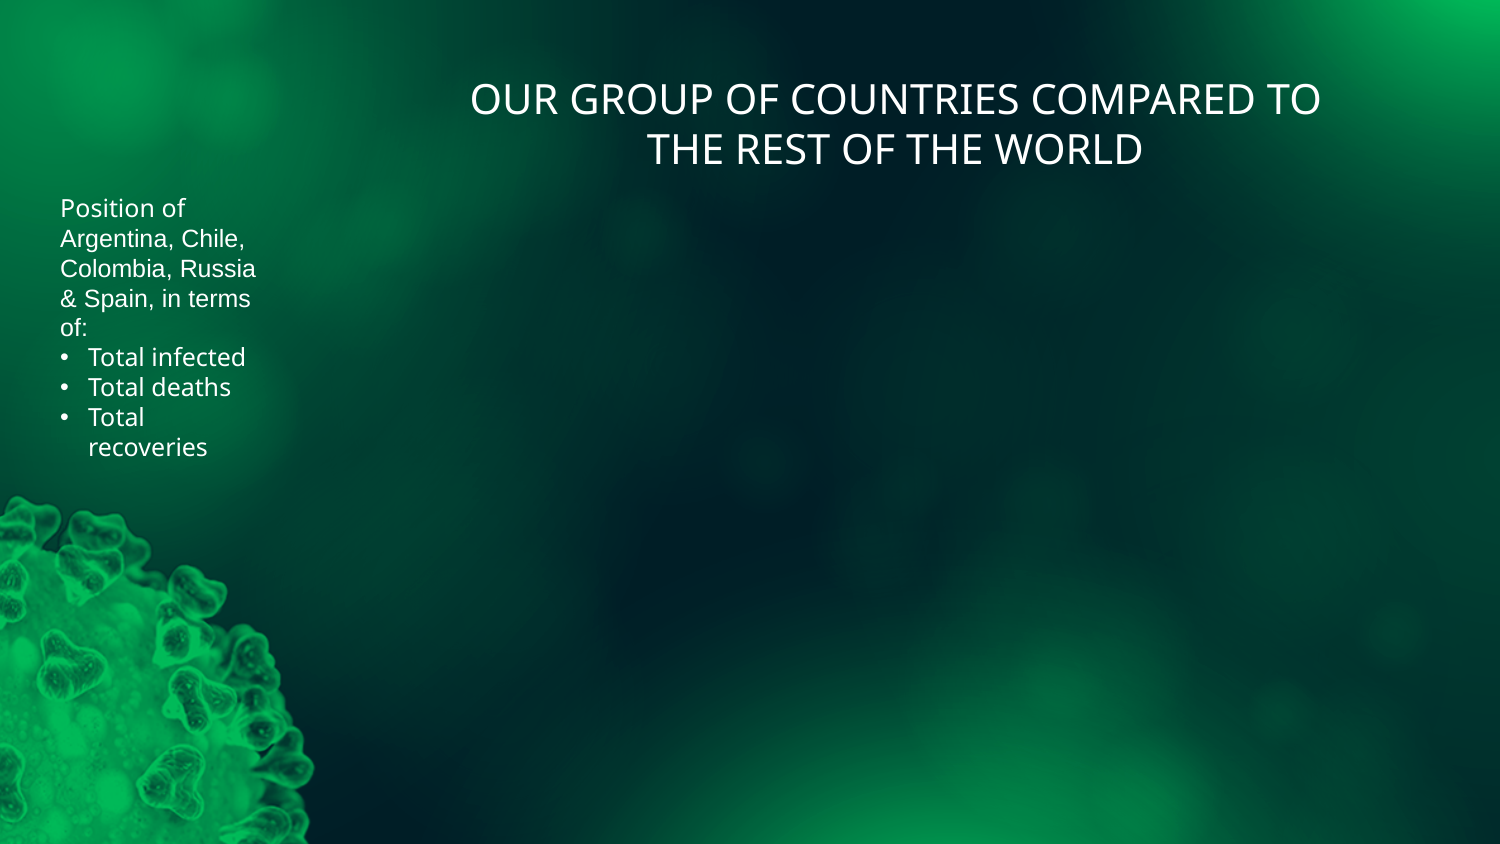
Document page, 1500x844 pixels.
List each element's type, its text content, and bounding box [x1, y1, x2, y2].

text_box Position of Argentina, Chile, Colombia, Russia & Spain, in terms of: Total infected Total deaths Total recoveries [22, 184, 286, 470]
title OUR GROUP OF COUNTRIES COMPARED TO THE REST OF THE WORLD [445, 57, 1346, 185]
picture [0, 0, 1500, 844]
